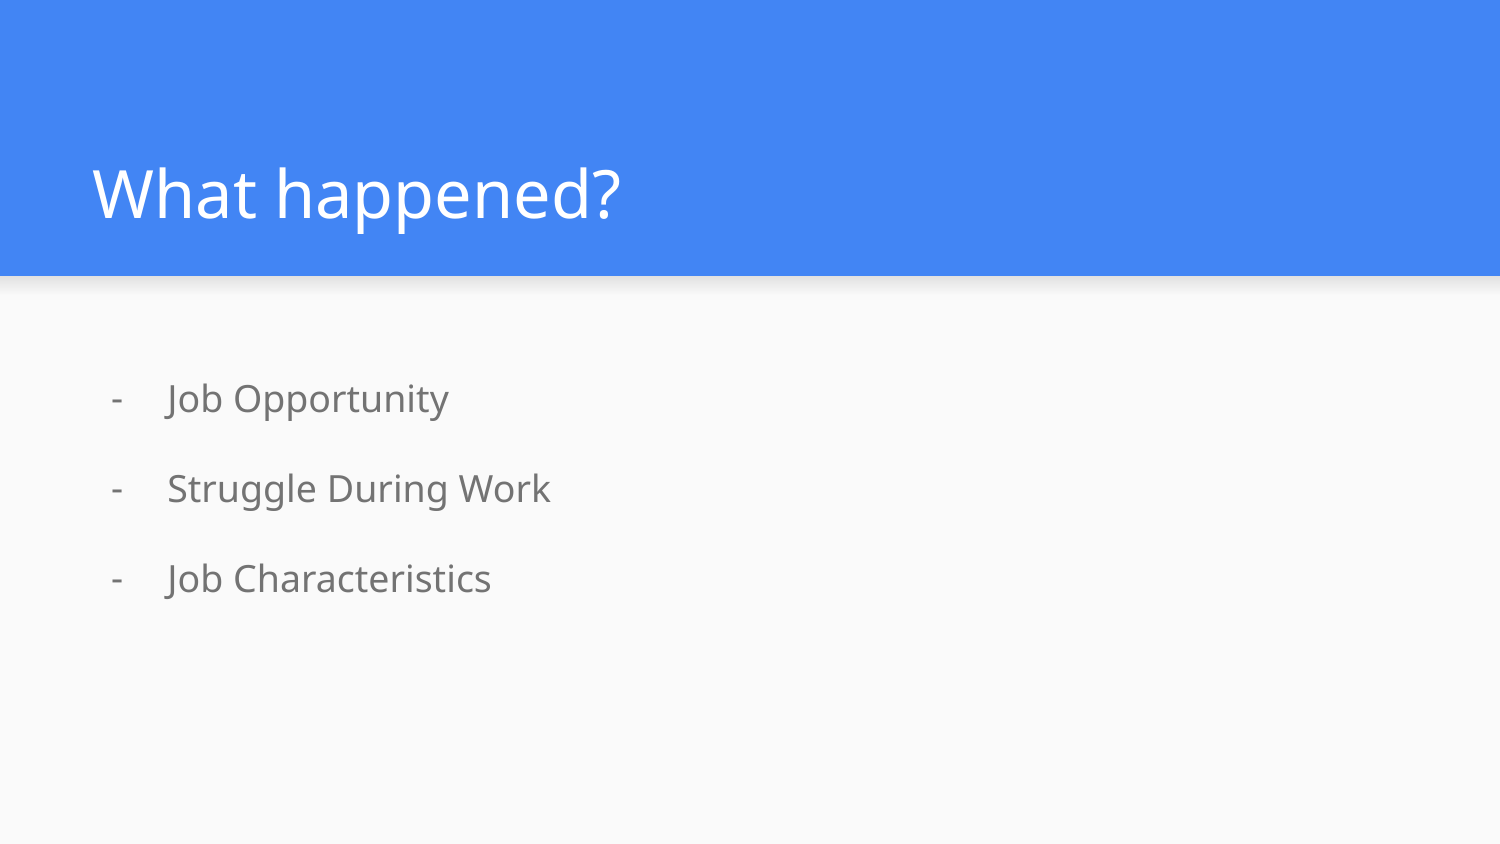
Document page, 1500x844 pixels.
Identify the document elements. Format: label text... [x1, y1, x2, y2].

title What happened? [77, 121, 1427, 248]
list Job Opportunity Struggle During Work Job Characteristics [77, 314, 1427, 760]
